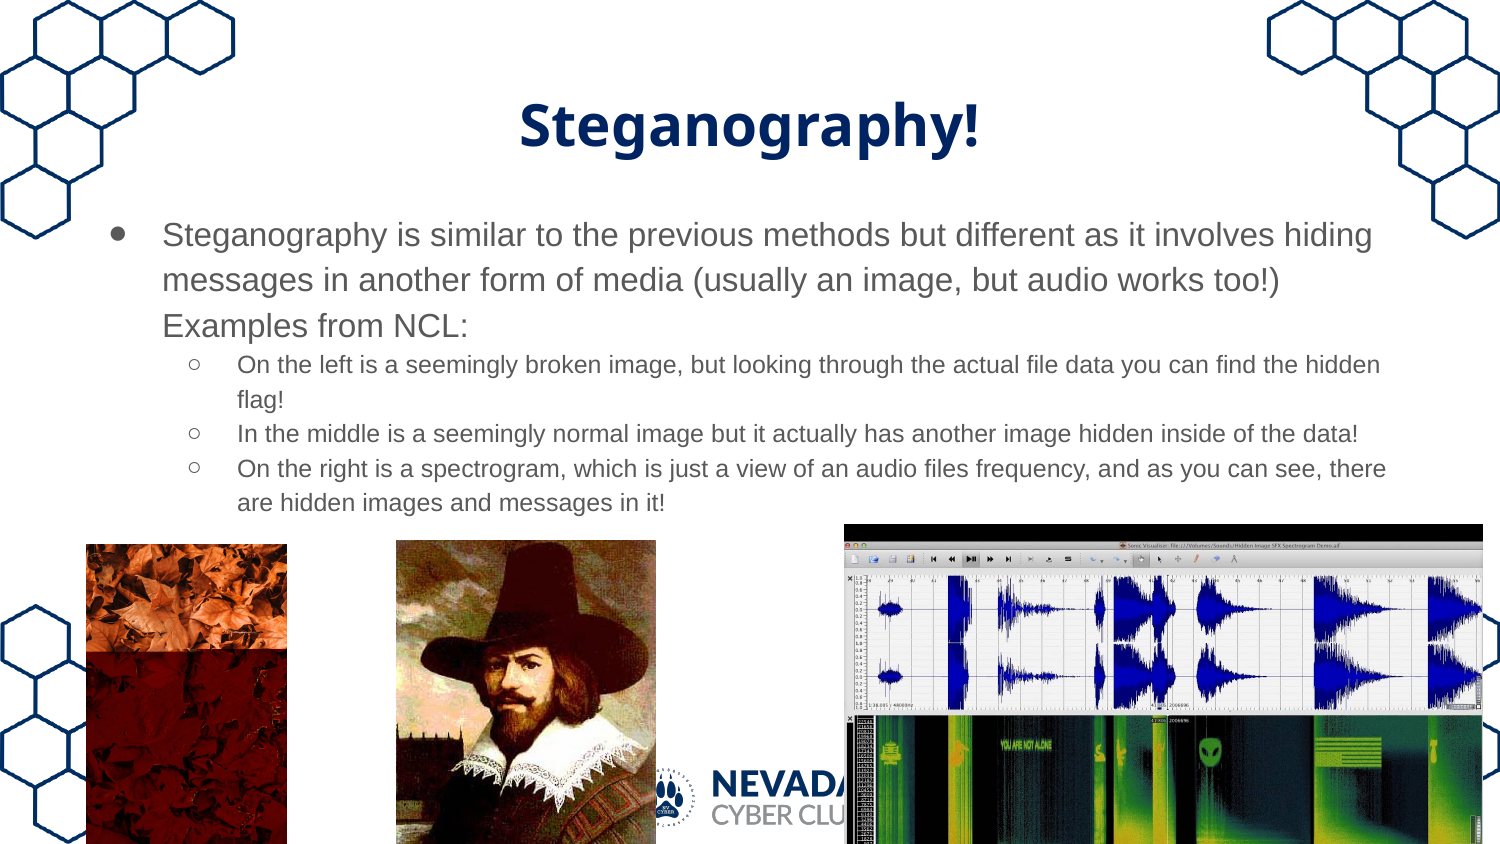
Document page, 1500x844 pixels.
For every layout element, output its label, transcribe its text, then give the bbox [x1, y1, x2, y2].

list Steganography is similar to the previous methods but different as it involves hiding messages in another form of media (usually an image, but audio works too!) Examples from NCL: On the left is a seemingly broken image, but looking through the actual file data you can find the hidden flag! In the middle is a seemingly normal image but it actually has another image hidden inside of the data! On the right is a spectrogram, which is just a view of an audio files frequency, and as you can see, there are hidden images and messages in it! [86, 191, 1413, 753]
title Steganography! [134, 72, 1366, 167]
picture [0, 0, 1500, 844]
